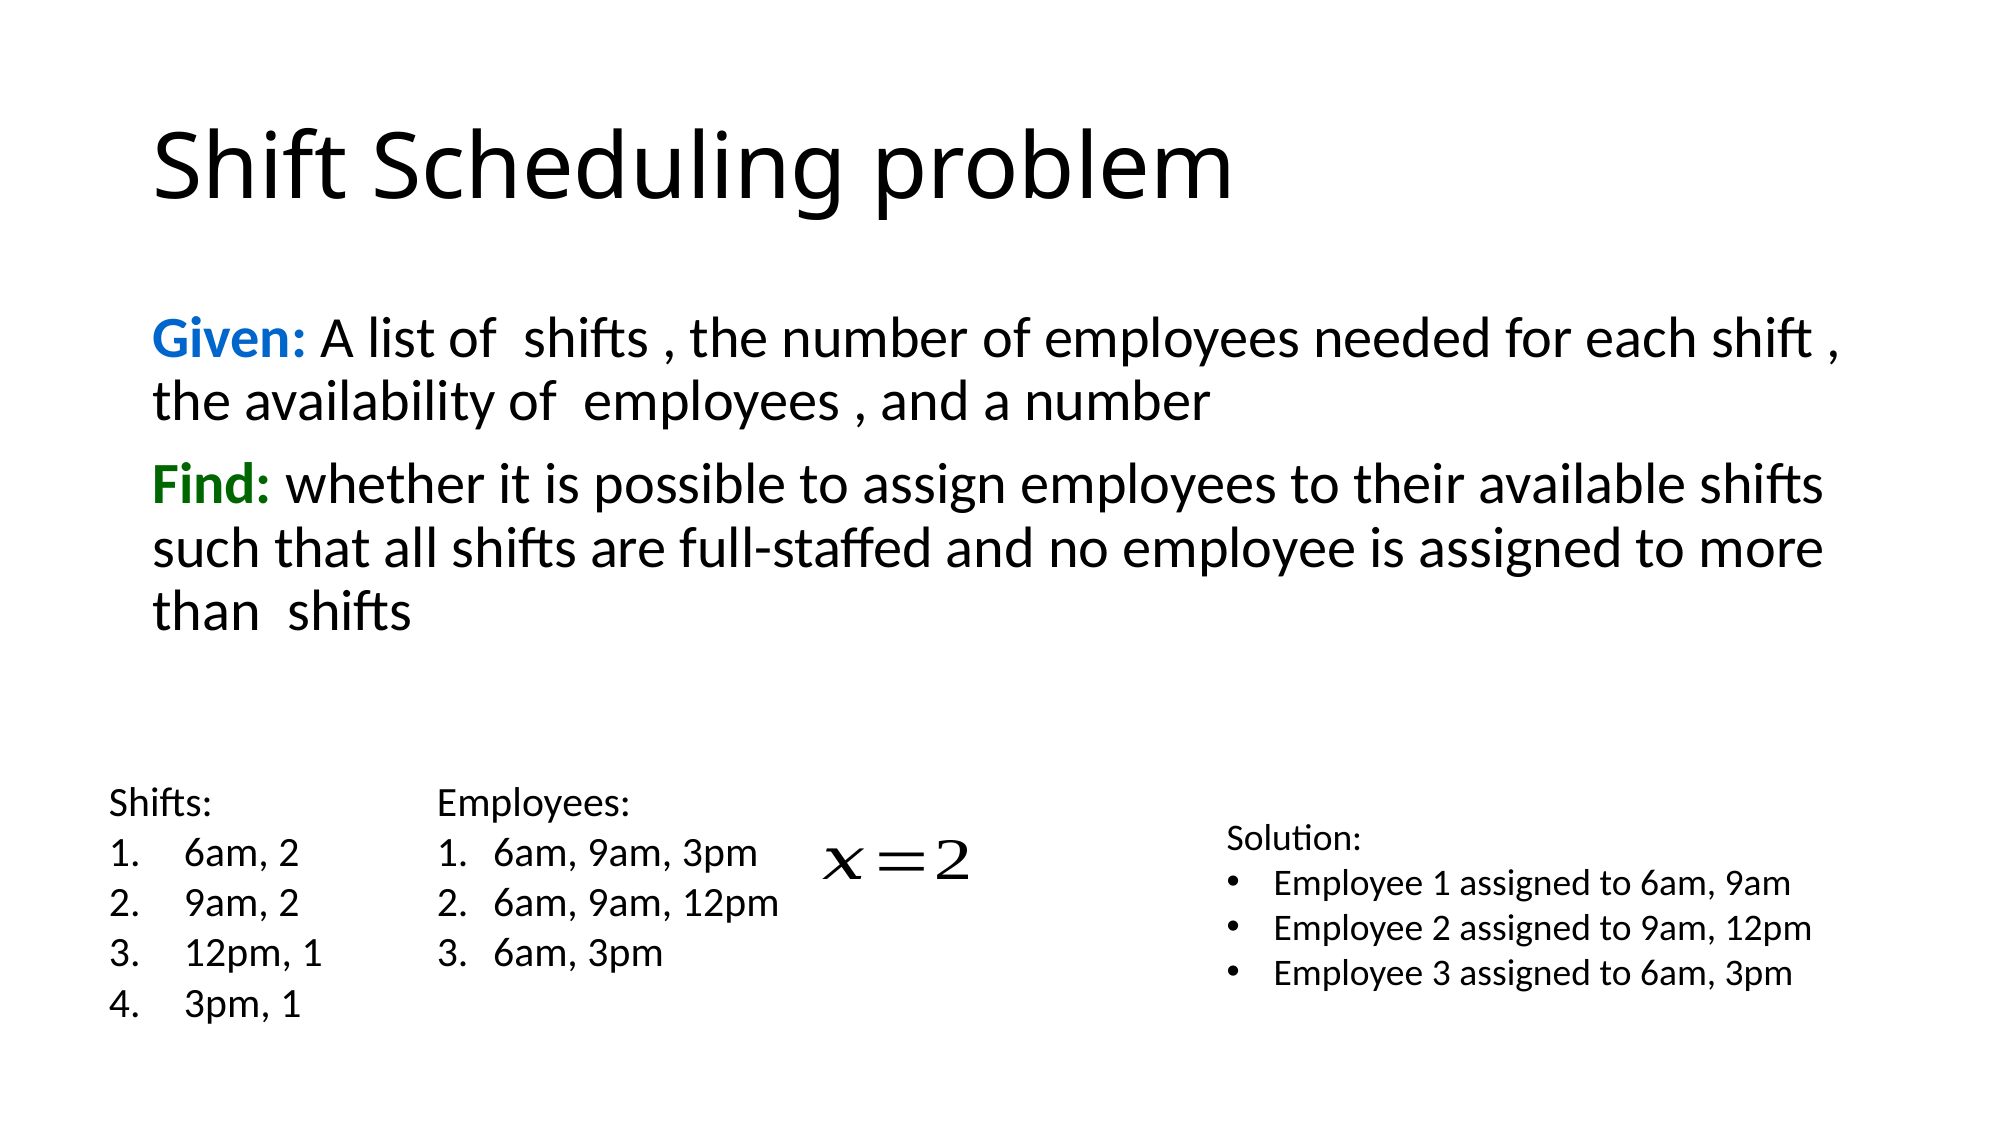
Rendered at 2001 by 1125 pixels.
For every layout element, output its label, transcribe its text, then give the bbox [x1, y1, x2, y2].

title Shift Scheduling problem [137, 59, 1863, 278]
text_box Shifts: 6am, 2 9am, 2 12pm, 1 3pm, 1 [94, 767, 389, 1033]
text_box Solution: Employee 1 assigned to 6am, 9am Employee 2 assigned to 9am, 12pm Employee 3 assigned to 6am, 3pm [1211, 805, 1829, 1001]
text_box Employees: 6am, 9am, 3pm 6am, 9am, 12pm 6am, 3pm [422, 767, 867, 983]
